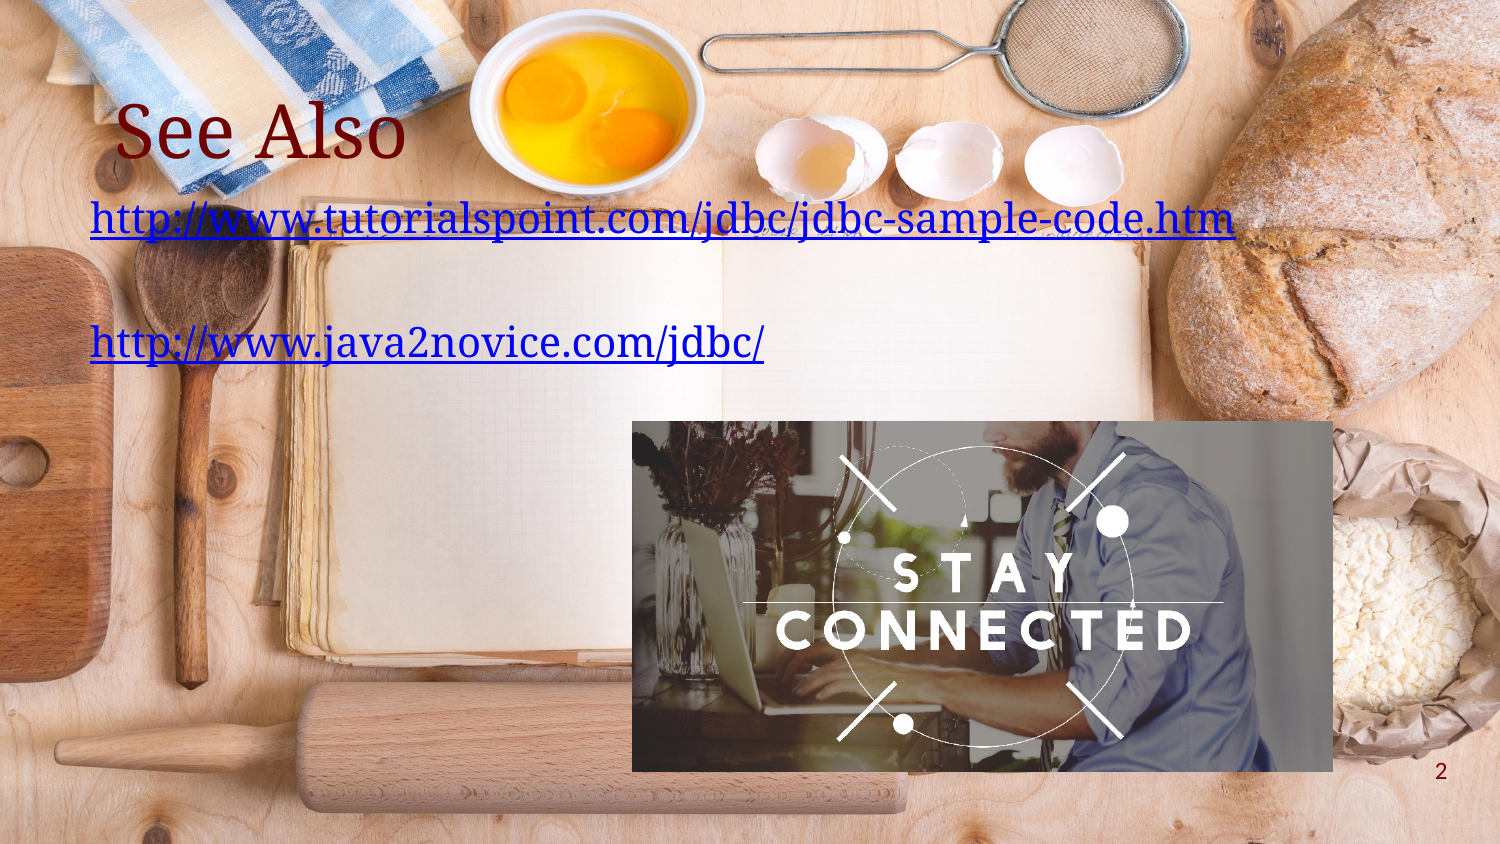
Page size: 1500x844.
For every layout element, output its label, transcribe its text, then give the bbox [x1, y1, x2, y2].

list http://www.tutorialspoint.com/jdbc/jdbc-sample-code.htm http://www.java2novice.com/jdbc/ [75, 184, 1475, 810]
title See Also [99, 71, 1313, 184]
picture [0, 0, 1500, 844]
text_box [769, 346, 1445, 710]
slide_number 2 [1362, 746, 1463, 792]
